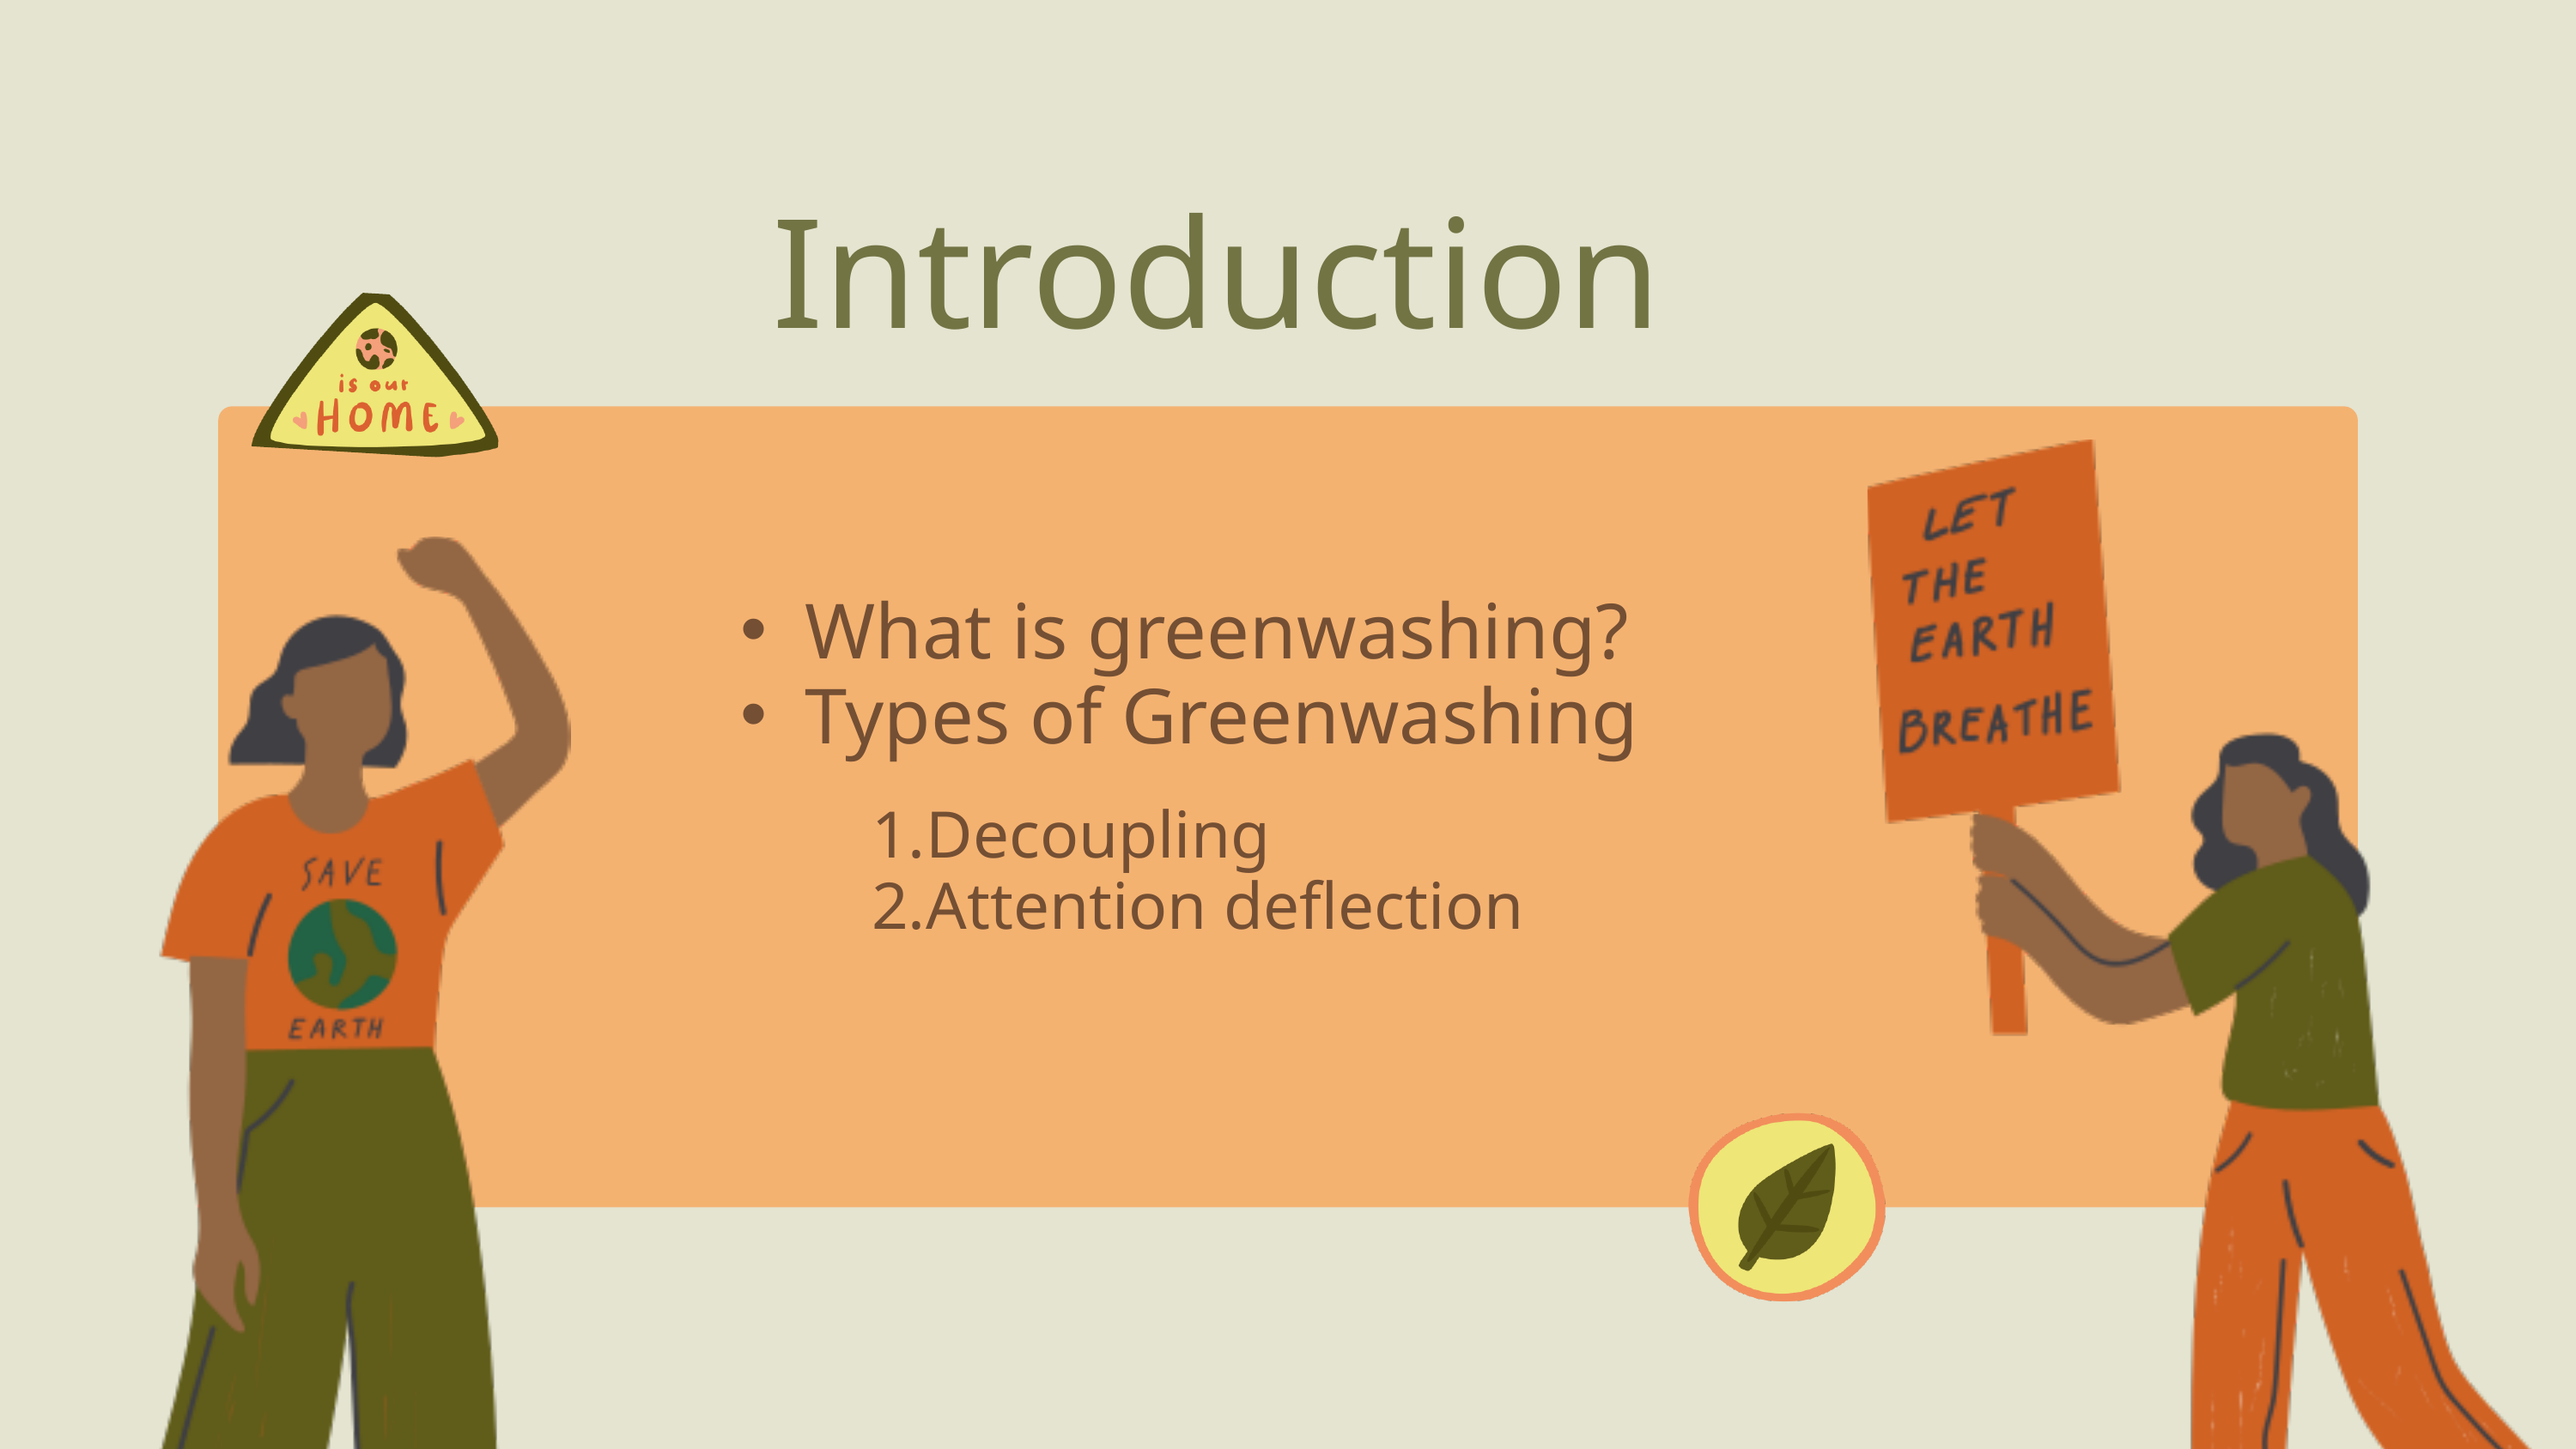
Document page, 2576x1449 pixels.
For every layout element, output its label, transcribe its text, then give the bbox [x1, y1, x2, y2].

text_box [98, 537, 571, 1449]
text_box [245, 286, 507, 403]
text_box [1669, 1217, 1901, 1313]
text_box Introduction [334, 209, 2100, 360]
text_box [1867, 440, 2576, 1449]
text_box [217, 406, 2359, 1208]
